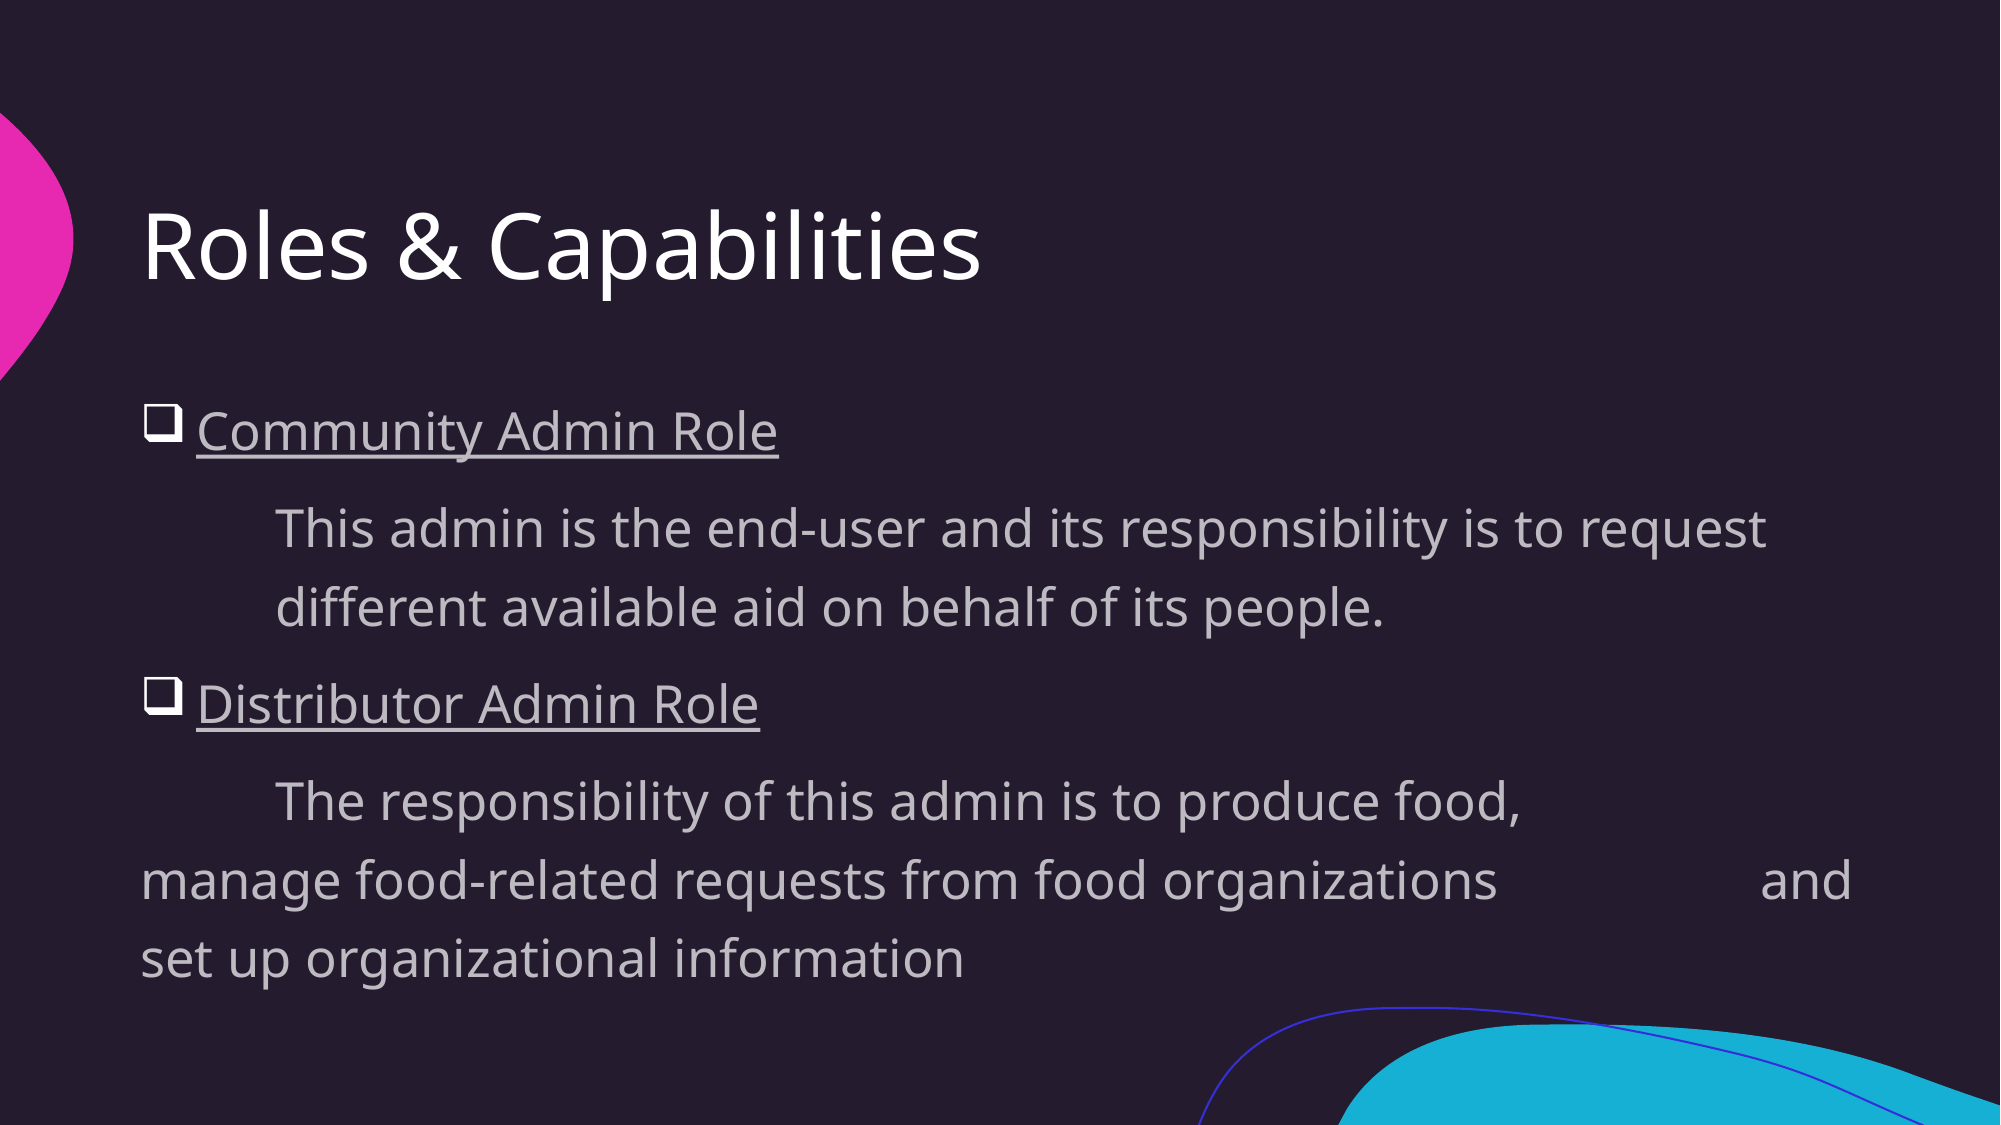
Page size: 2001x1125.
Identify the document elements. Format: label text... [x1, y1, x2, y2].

list Community Admin Role This admin is the end-user and its responsibility is to request different available aid on behalf of its people. Distributor Admin Role The responsibility of this admin is to produce food, manage food-related requests from food organizations and set up organizational information [125, 375, 1875, 1002]
title Roles & Capabilities [125, 125, 1875, 375]
